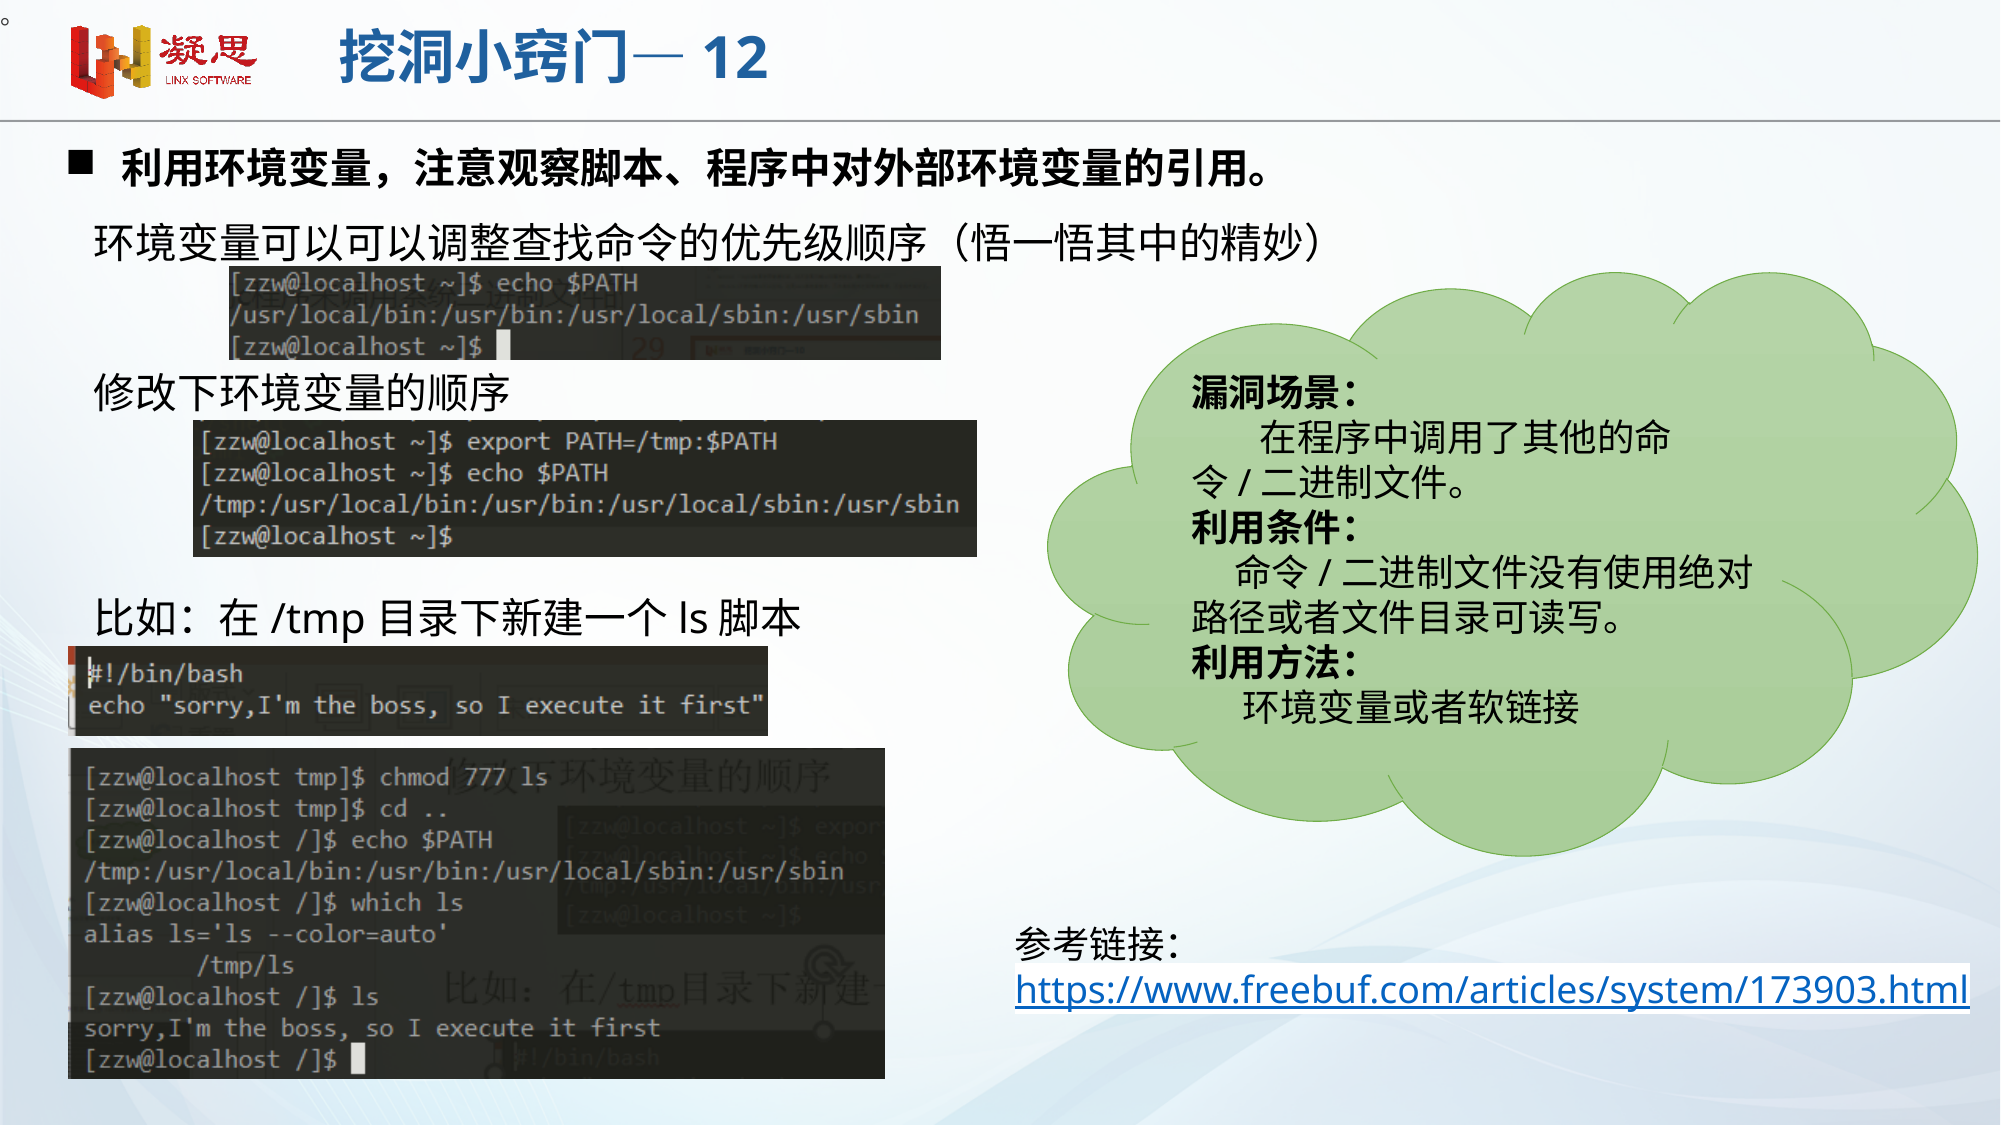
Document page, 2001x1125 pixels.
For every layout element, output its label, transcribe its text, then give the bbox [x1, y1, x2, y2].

picture [193, 420, 977, 557]
title 挖洞小窍门—12 [323, 0, 1902, 109]
text_box 参考链接：https://www.freebuf.com/articles/system/173903.html [999, 913, 2000, 1070]
text_box 利用环境变量，注意观察脚本、程序中对外部环境变量的引用。 环境变量可以可以调整查找命令的优先级顺序（悟一悟其中的精妙） 修改下环境变量的顺序 比如：在/tmp目录下新建一个ls脚本 [50, 109, 2000, 725]
text_box 。 [0, 0, 26, 96]
text_box 漏洞场景： 在程序中调用了其他的命令/二进制文件。 利用条件： 命令/二进制文件没有使用绝对路径或者文件目录可读写。 利用方法： 环境变量或者软链接 [1047, 272, 1979, 857]
picture [229, 266, 941, 360]
picture [0, 0, 2001, 1125]
